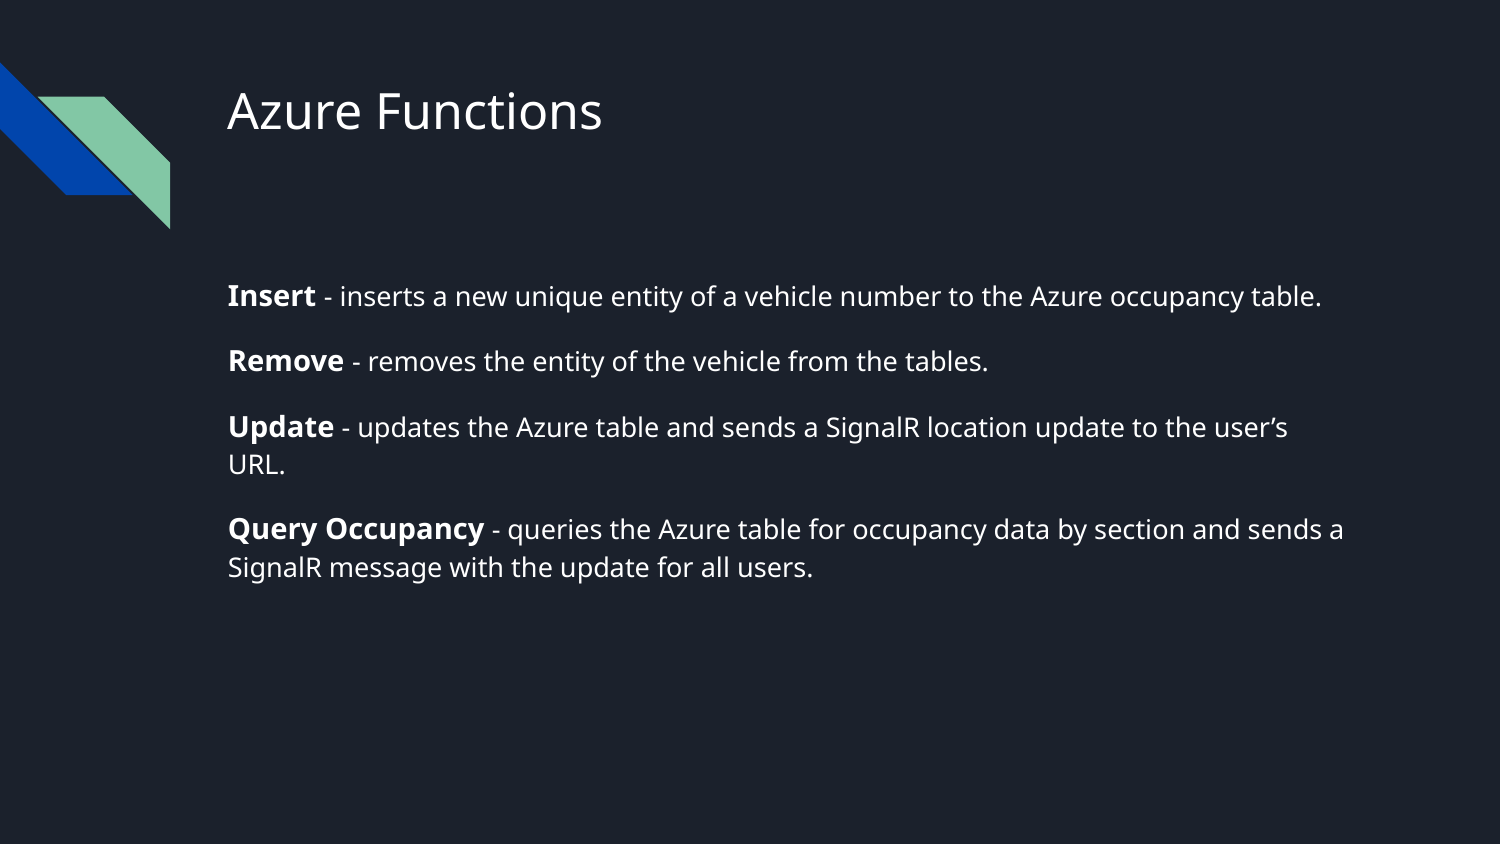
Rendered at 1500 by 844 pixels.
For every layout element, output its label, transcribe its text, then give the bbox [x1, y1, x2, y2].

title Azure Functions [212, 64, 1368, 215]
list Insert - inserts a new unique entity of a vehicle number to the Azure occupancy table. Remove - removes the entity of the vehicle from the tables. Update - updates the Azure table and sends a SignalR location update to the user’s URL. Query Occupancy - queries the Azure table for occupancy data by section and sends a SignalR message with the update for all users. [212, 257, 1368, 735]
